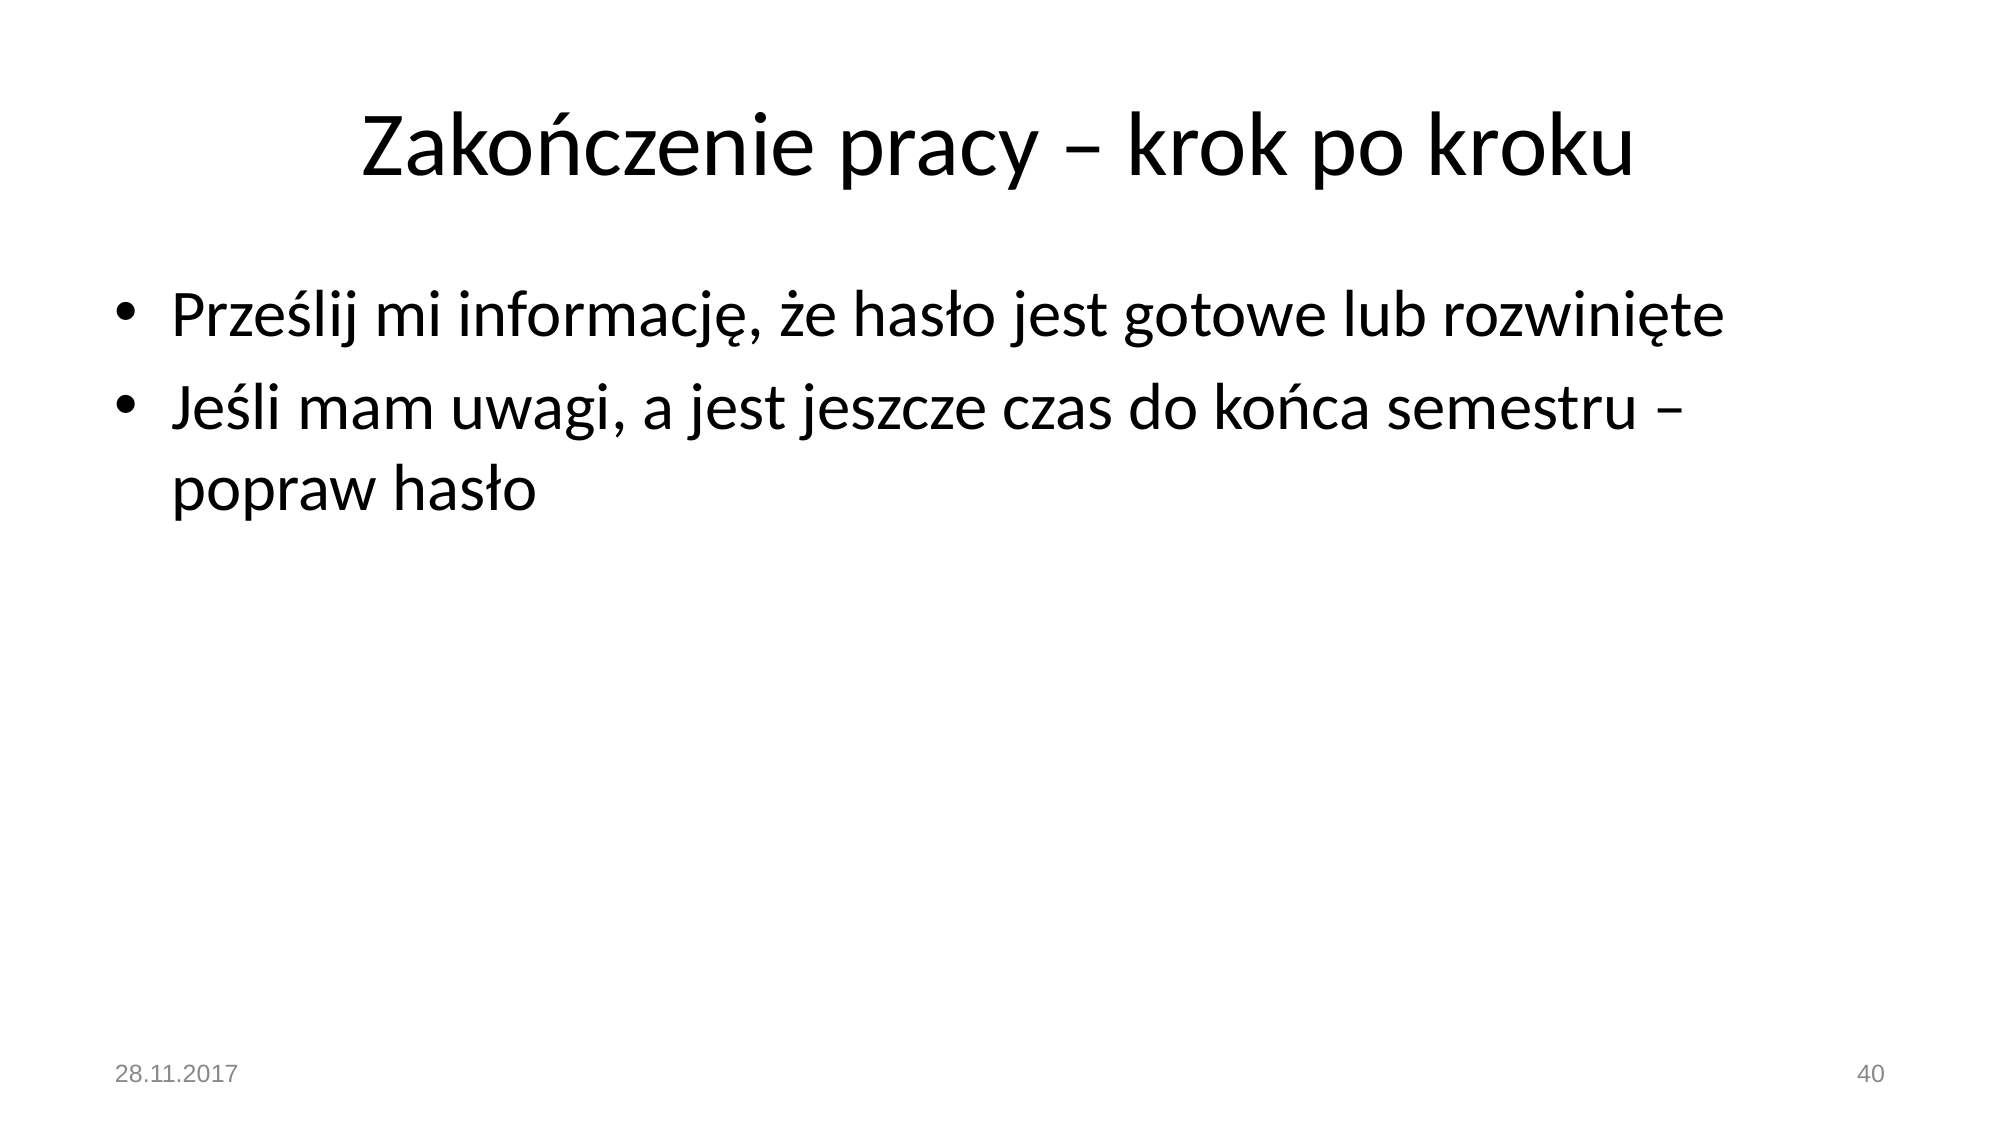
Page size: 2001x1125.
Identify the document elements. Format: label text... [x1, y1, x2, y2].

list Prześlij mi informację, że hasło jest gotowe lub rozwinięte Jeśli mam uwagi, a jest jeszcze czas do końca semestru – popraw hasło [99, 262, 1900, 1005]
title Zakończenie pracy – krok po kroku [99, 45, 1900, 233]
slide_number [99, 1042, 567, 1103]
slide_number ‹#› [1433, 1042, 1900, 1103]
